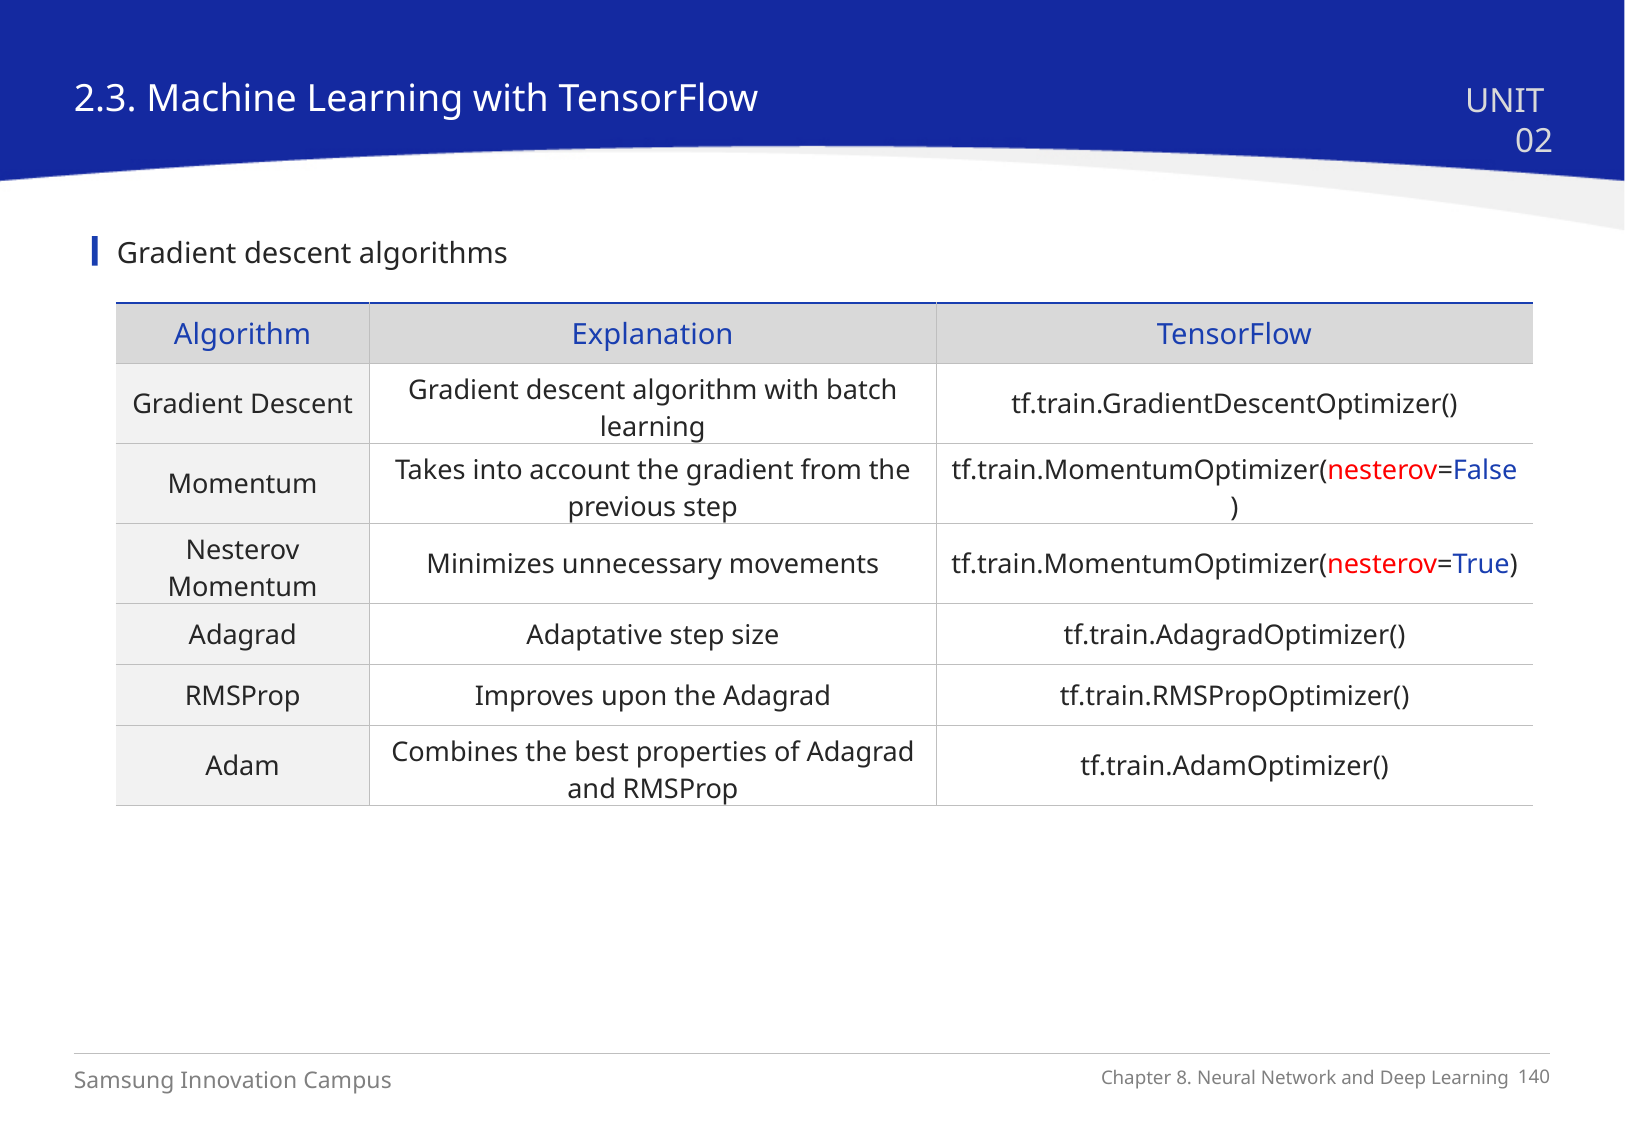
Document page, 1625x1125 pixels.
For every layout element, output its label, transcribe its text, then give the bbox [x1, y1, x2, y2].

table_cell tf.train.AdamOptimizer() [937, 726, 1533, 805]
picture [0, 0, 1625, 1125]
table_cell tf.train.RMSPropOptimizer() [937, 665, 1533, 725]
table_cell Adagrad [116, 604, 369, 664]
table_cell Combines the best properties of Adagrad and RMSProp [370, 726, 936, 805]
table_header TensorFlow [937, 304, 1533, 363]
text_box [91, 234, 1533, 270]
table_cell tf.train.GradientDescentOptimizer() [937, 364, 1533, 443]
table_cell Nesterov Momentum [116, 524, 369, 603]
table_header Algorithm [116, 304, 369, 363]
table_header Explanation [370, 304, 936, 363]
table_cell Improves upon the Adagrad [370, 665, 936, 725]
table_cell Gradient descent algorithm with batch learning [370, 364, 936, 443]
table_cell tf.train.MomentumOptimizer(nesterov=False) [937, 444, 1533, 523]
table_cell RMSProp [116, 665, 369, 725]
table_cell Gradient Descent [116, 364, 369, 443]
table_cell Adam [116, 726, 369, 805]
table_cell tf.train.MomentumOptimizer(nesterov=True) [937, 524, 1533, 603]
table_cell Momentum [116, 444, 369, 523]
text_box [73, 73, 1554, 120]
table_cell Adaptative step size [370, 604, 936, 664]
table_cell tf.train.AdagradOptimizer() [937, 604, 1533, 664]
table_cell Minimizes unnecessary movements [370, 524, 936, 603]
table_cell Takes into account the gradient from the previous step [370, 444, 936, 523]
